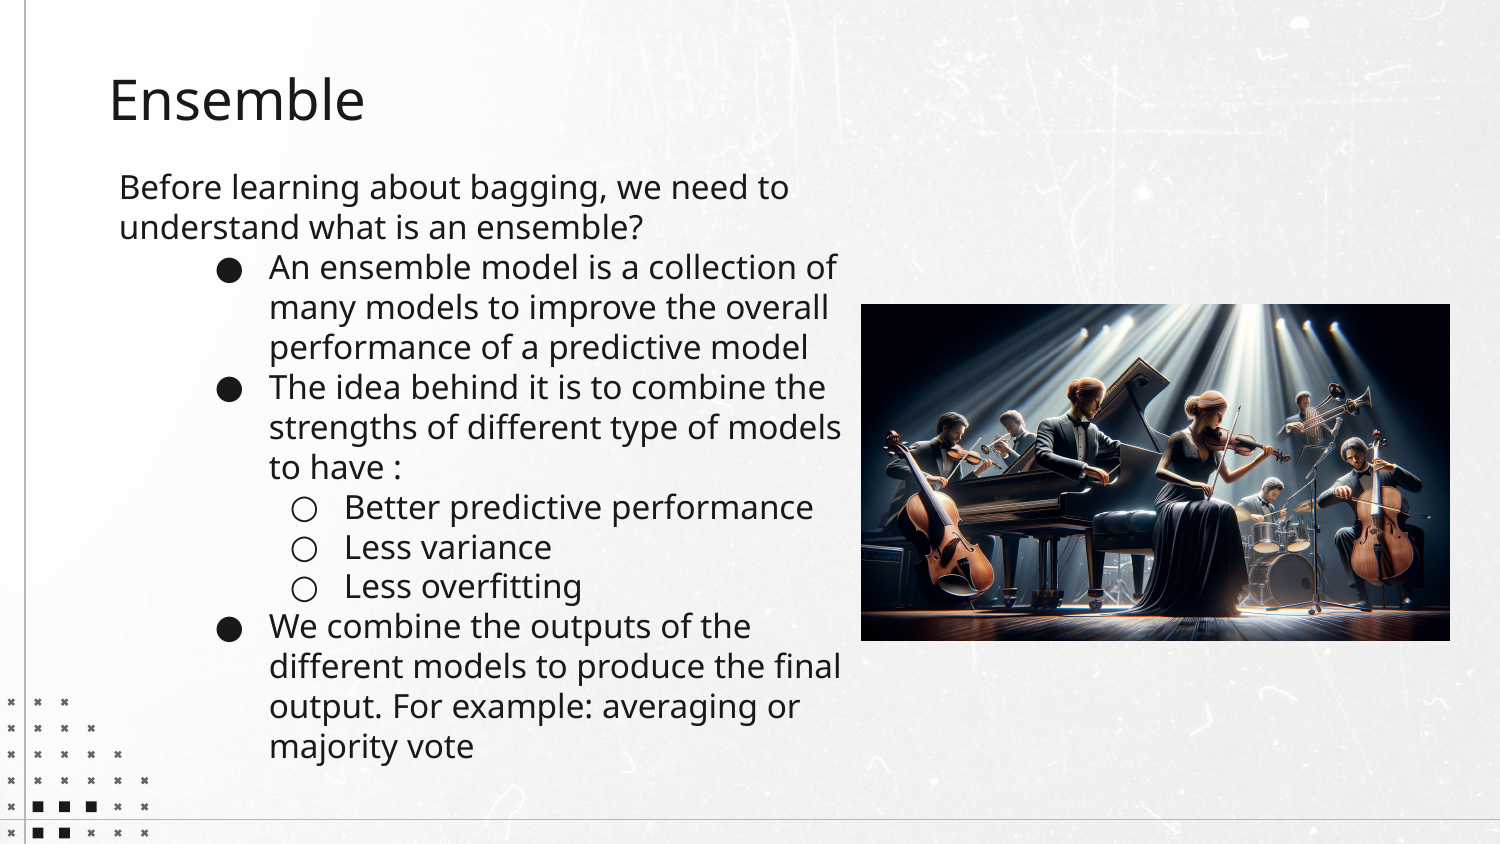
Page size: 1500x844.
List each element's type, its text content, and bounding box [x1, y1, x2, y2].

text_box Before learning about bagging, we need to understand what is an ensemble? An ensemble model is a collection of many models to improve the overall performance of a predictive model The idea behind it is to combine the strengths of different type of models to have : Better predictive performance Less variance Less overfitting We combine the outputs of the different models to produce the final output. For example: averaging or majority vote [103, 151, 862, 793]
title Ensemble [93, 32, 1496, 147]
picture [861, 303, 1451, 641]
